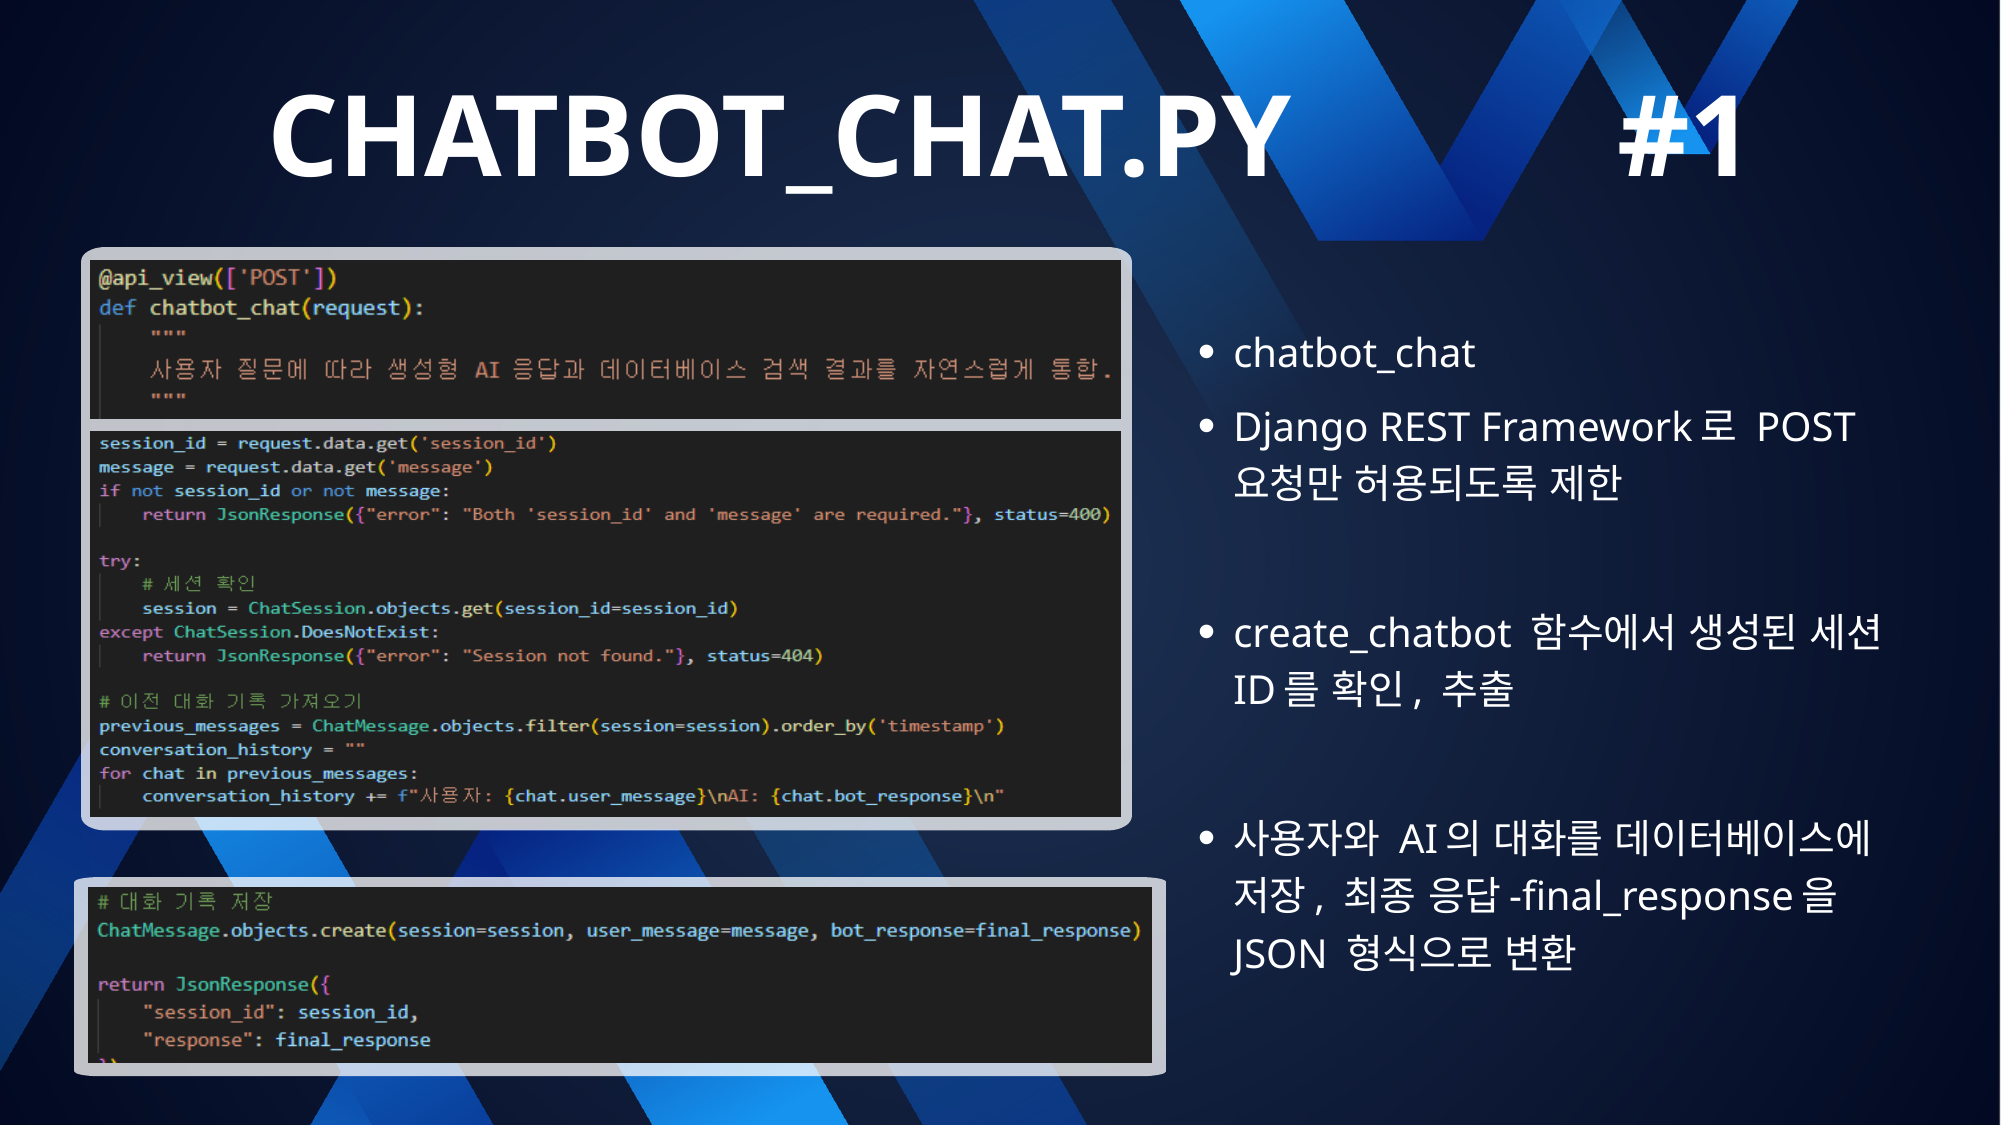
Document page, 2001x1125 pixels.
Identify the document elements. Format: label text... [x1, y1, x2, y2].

title chatbot_chat.py #1 [252, 18, 1878, 261]
text_box [0, 0, 2000, 1125]
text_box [80, 246, 1133, 831]
picture [90, 431, 1121, 817]
picture [88, 886, 1152, 1064]
list chatbot_chat Django REST Framework로 POST 요청만 허용되도록 제한 create_chatbot 함수에서 생성된 세션 ID를 확인, 추출 사용자와 AI의 대화를 데이터베이스에 저장, 최종 응답-final_response을 JSON 형식으로 변환 [1182, 310, 1900, 1025]
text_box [73, 876, 1167, 1077]
picture [90, 260, 1121, 419]
